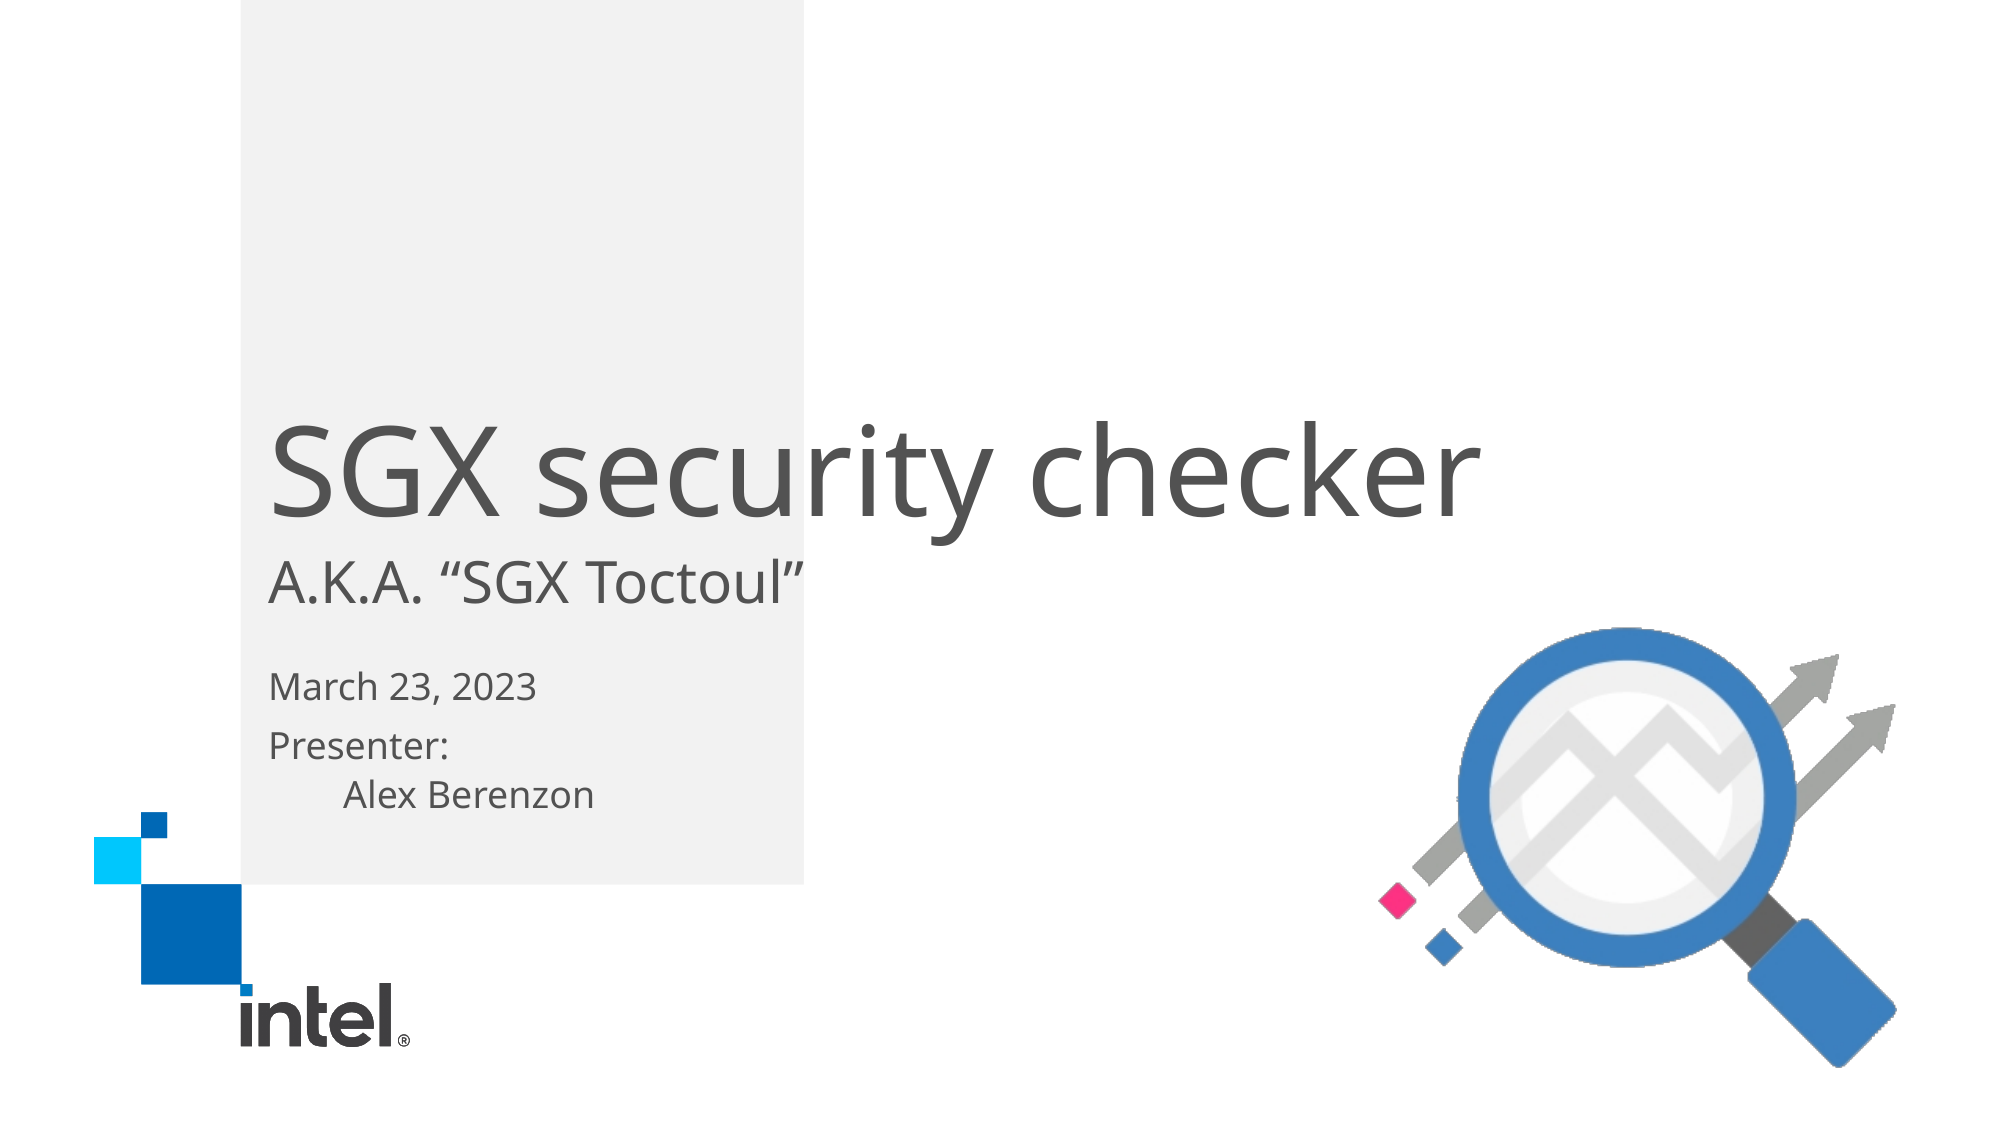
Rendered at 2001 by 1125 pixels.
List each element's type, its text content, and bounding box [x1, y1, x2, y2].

subtitle March 23, 2023 Presenter: Alex Berenzon [253, 590, 1859, 863]
picture [1363, 603, 1922, 1082]
picture [240, 983, 410, 1047]
title SGX security checker A.K.A. “SGX Toctoul” [253, 318, 1859, 590]
